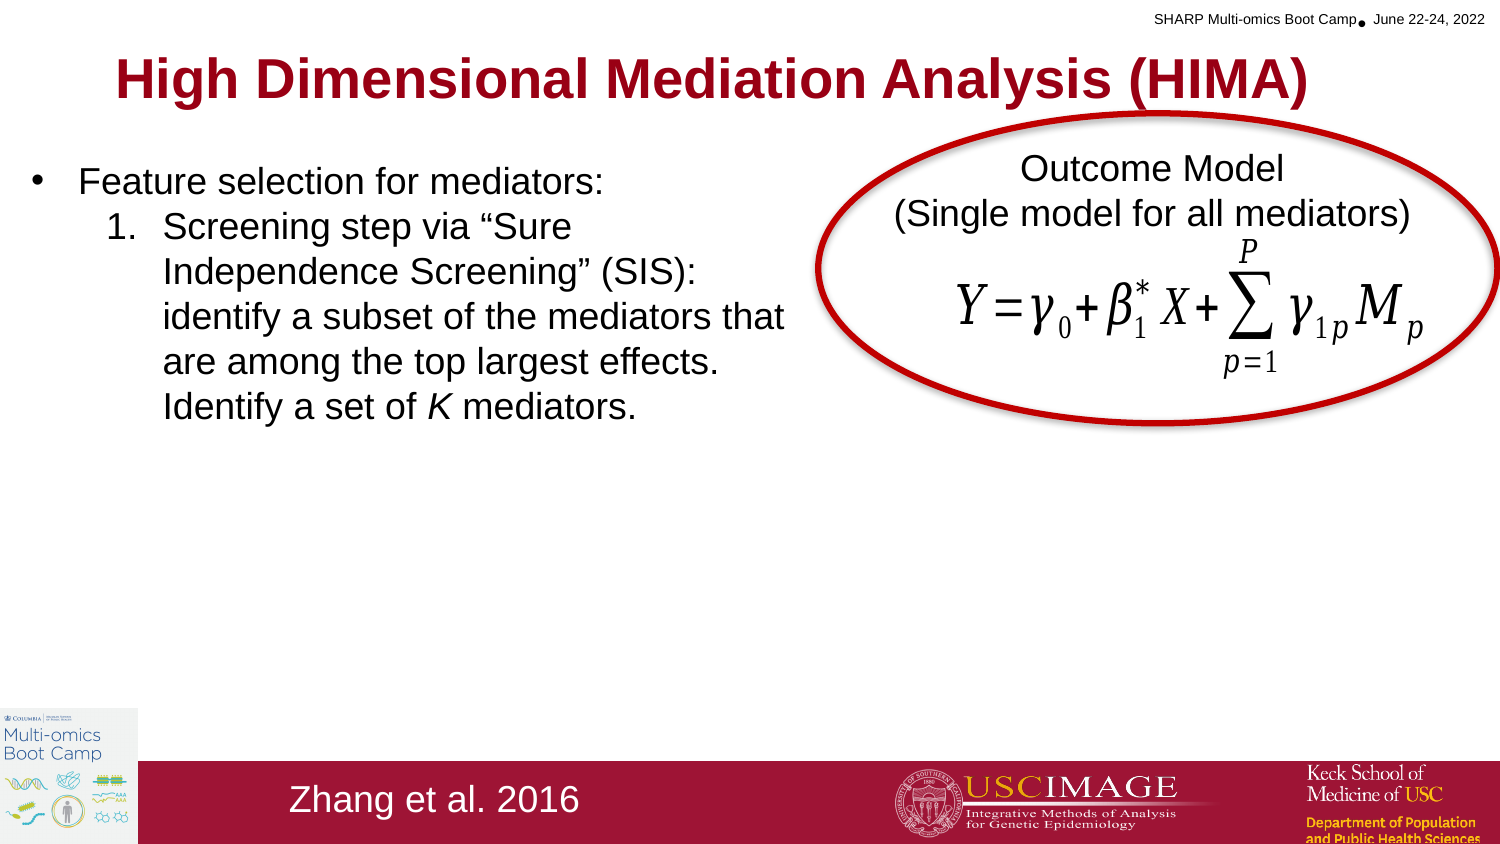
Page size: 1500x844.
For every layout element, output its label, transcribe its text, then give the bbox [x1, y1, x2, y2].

text_box Outcome Model (Single model for all mediators) [1344, 136, 1427, 171]
picture [0, 708, 138, 844]
text_box High Dimensional Mediation Analysis (HIMA) [100, 34, 1414, 141]
text_box Feature selection for mediators: Screening step via “Sure Independence Screening” (SIS): identify a subset of the mediators that are among the top largest effects. Identify a set of K mediators. [16, 149, 819, 435]
text_box Zhang et al. 2016 [274, 767, 596, 828]
text_box Outcome Model (Single model for all mediators) [878, 136, 970, 176]
picture [883, 759, 1285, 844]
text_box [819, 112, 1499, 425]
